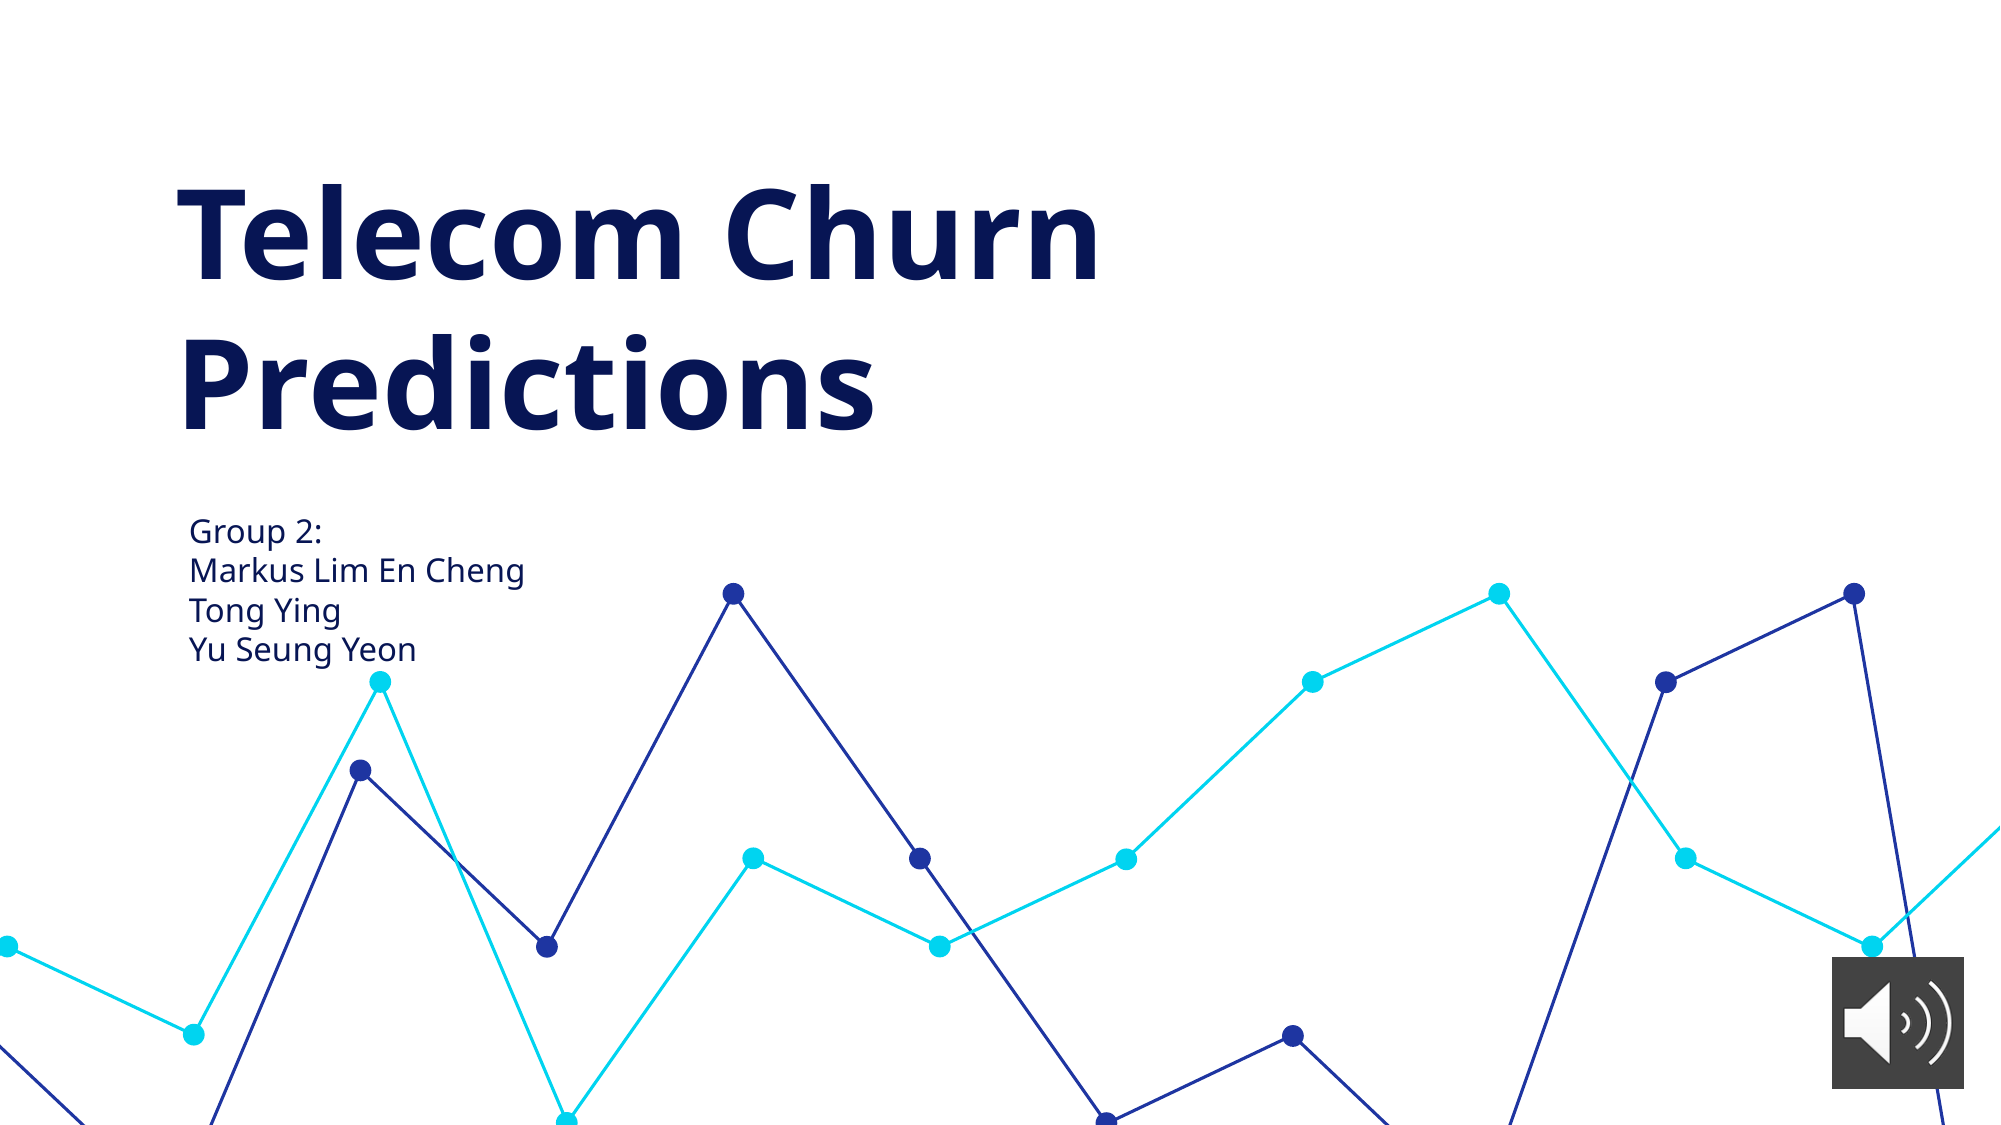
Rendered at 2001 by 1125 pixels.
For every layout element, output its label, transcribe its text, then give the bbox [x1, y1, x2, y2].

picture [1830, 955, 1965, 1090]
title Telecom Churn Predictions [155, 26, 1232, 476]
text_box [0, 582, 2000, 1125]
subtitle Group 2: Markus Lim En Cheng Tong Ying Yu Seung Yeon [155, 495, 1258, 579]
